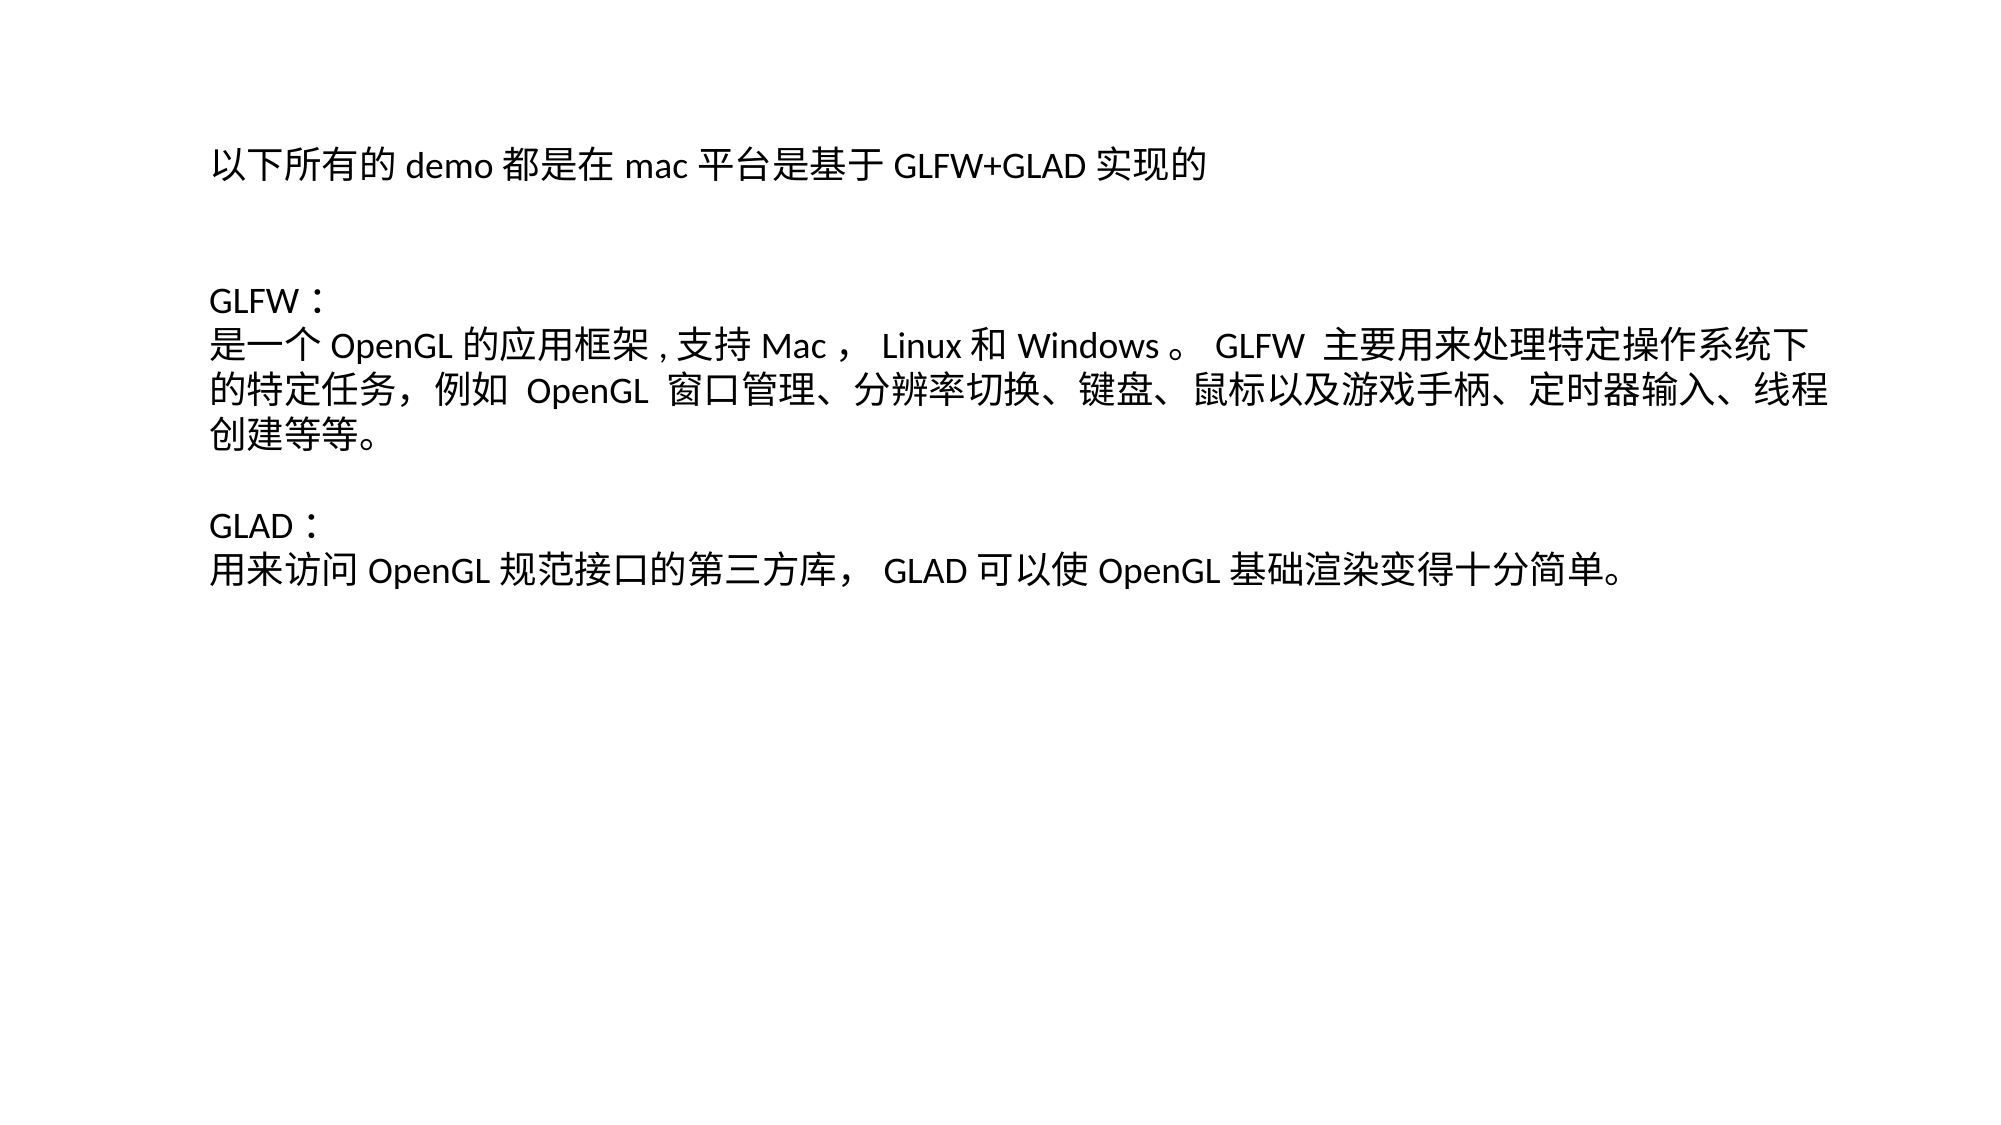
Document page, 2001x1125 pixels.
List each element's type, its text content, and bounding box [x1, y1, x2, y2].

text_box 以下所有的demo都是在mac平台是基于GLFW+GLAD实现的 GLFW： 是一个OpenGL的应用框架,支持Mac，Linux和Windows。GLFW 主要用来处理特定操作系统下的特定任务，例如 OpenGL 窗口管理、分辨率切换、键盘、鼠标以及游戏手柄、定时器输入、线程创建等等。 GLAD： 用来访问OpenGL规范接口的第三方库，GLAD可以使OpenGL基础渲染变得十分简单。 [194, 133, 1847, 644]
